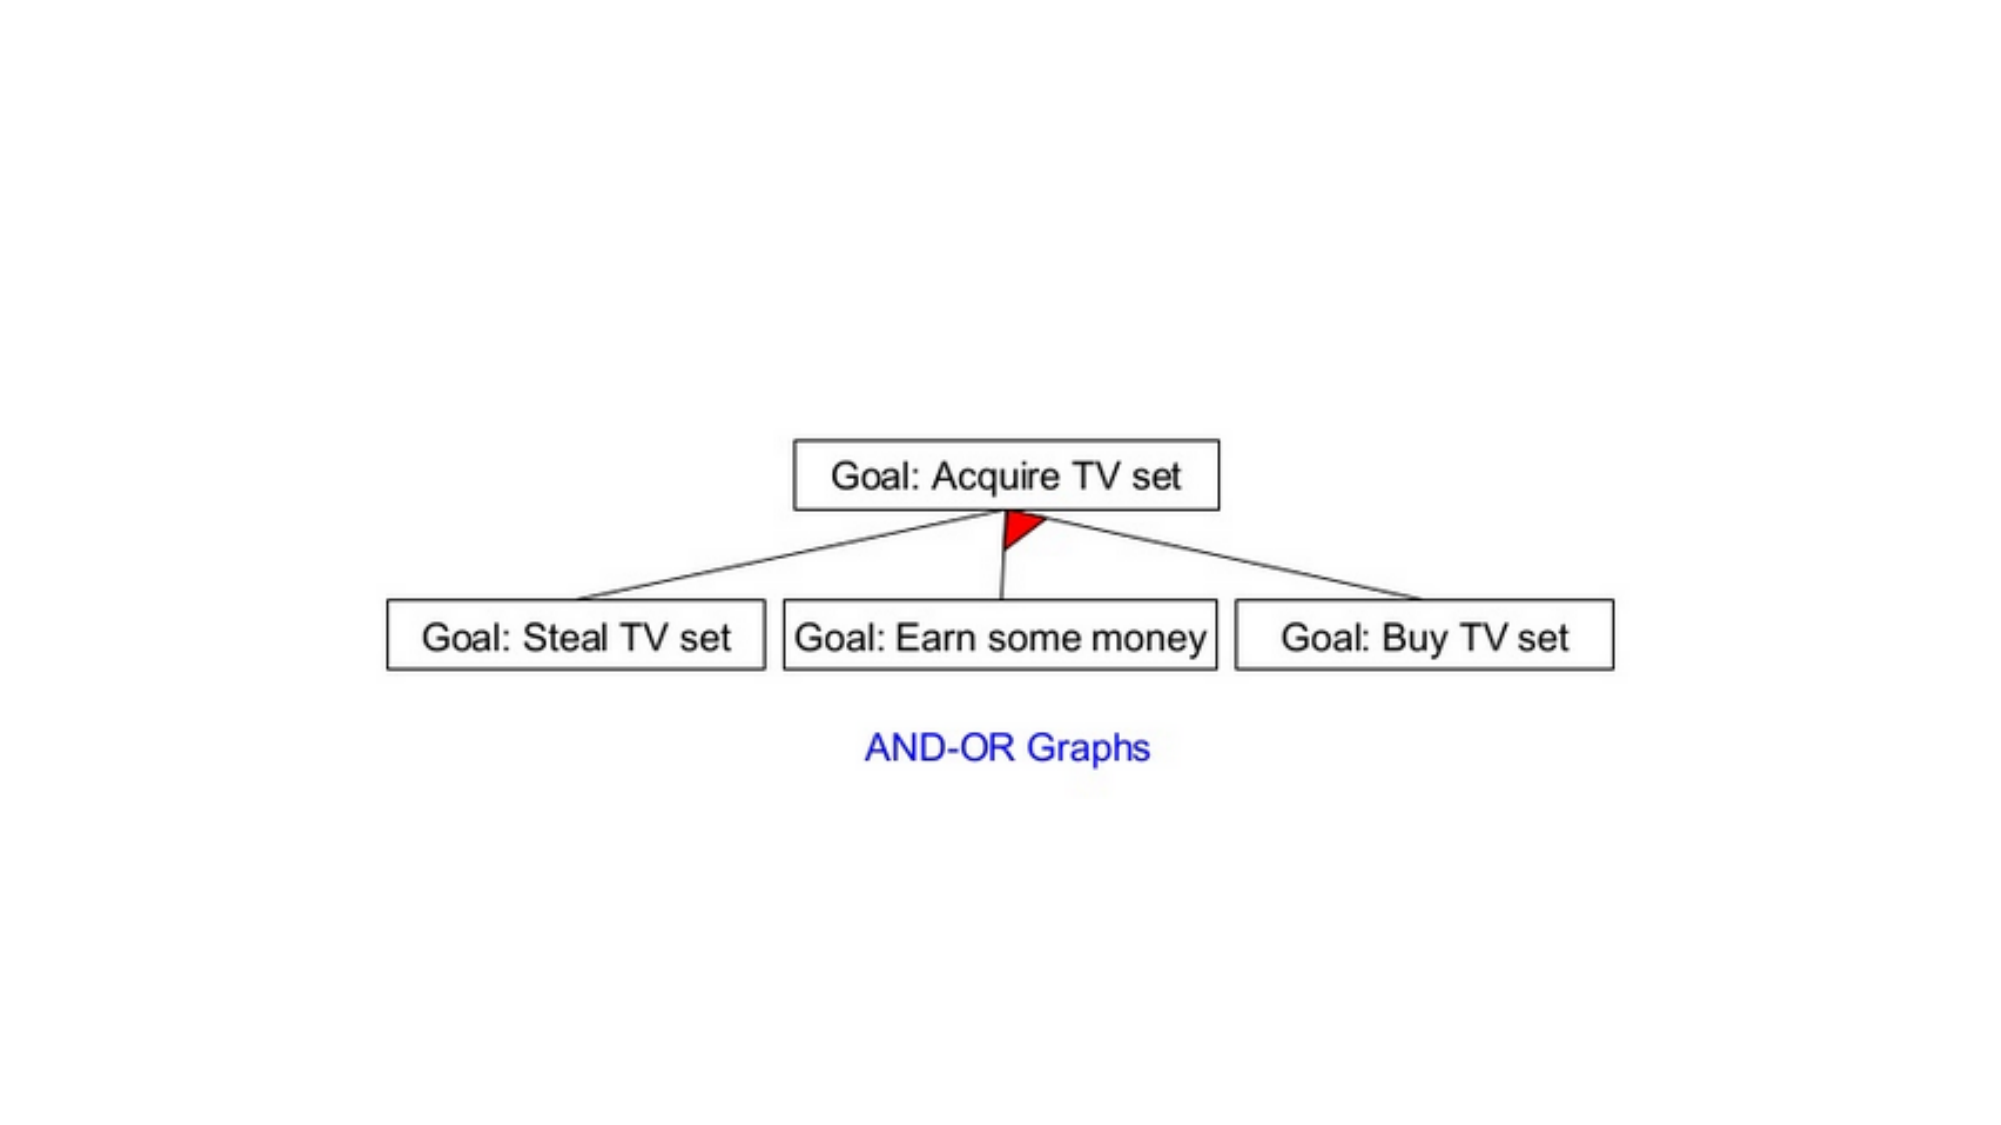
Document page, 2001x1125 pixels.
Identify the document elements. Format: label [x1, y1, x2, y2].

list [347, 385, 1653, 799]
